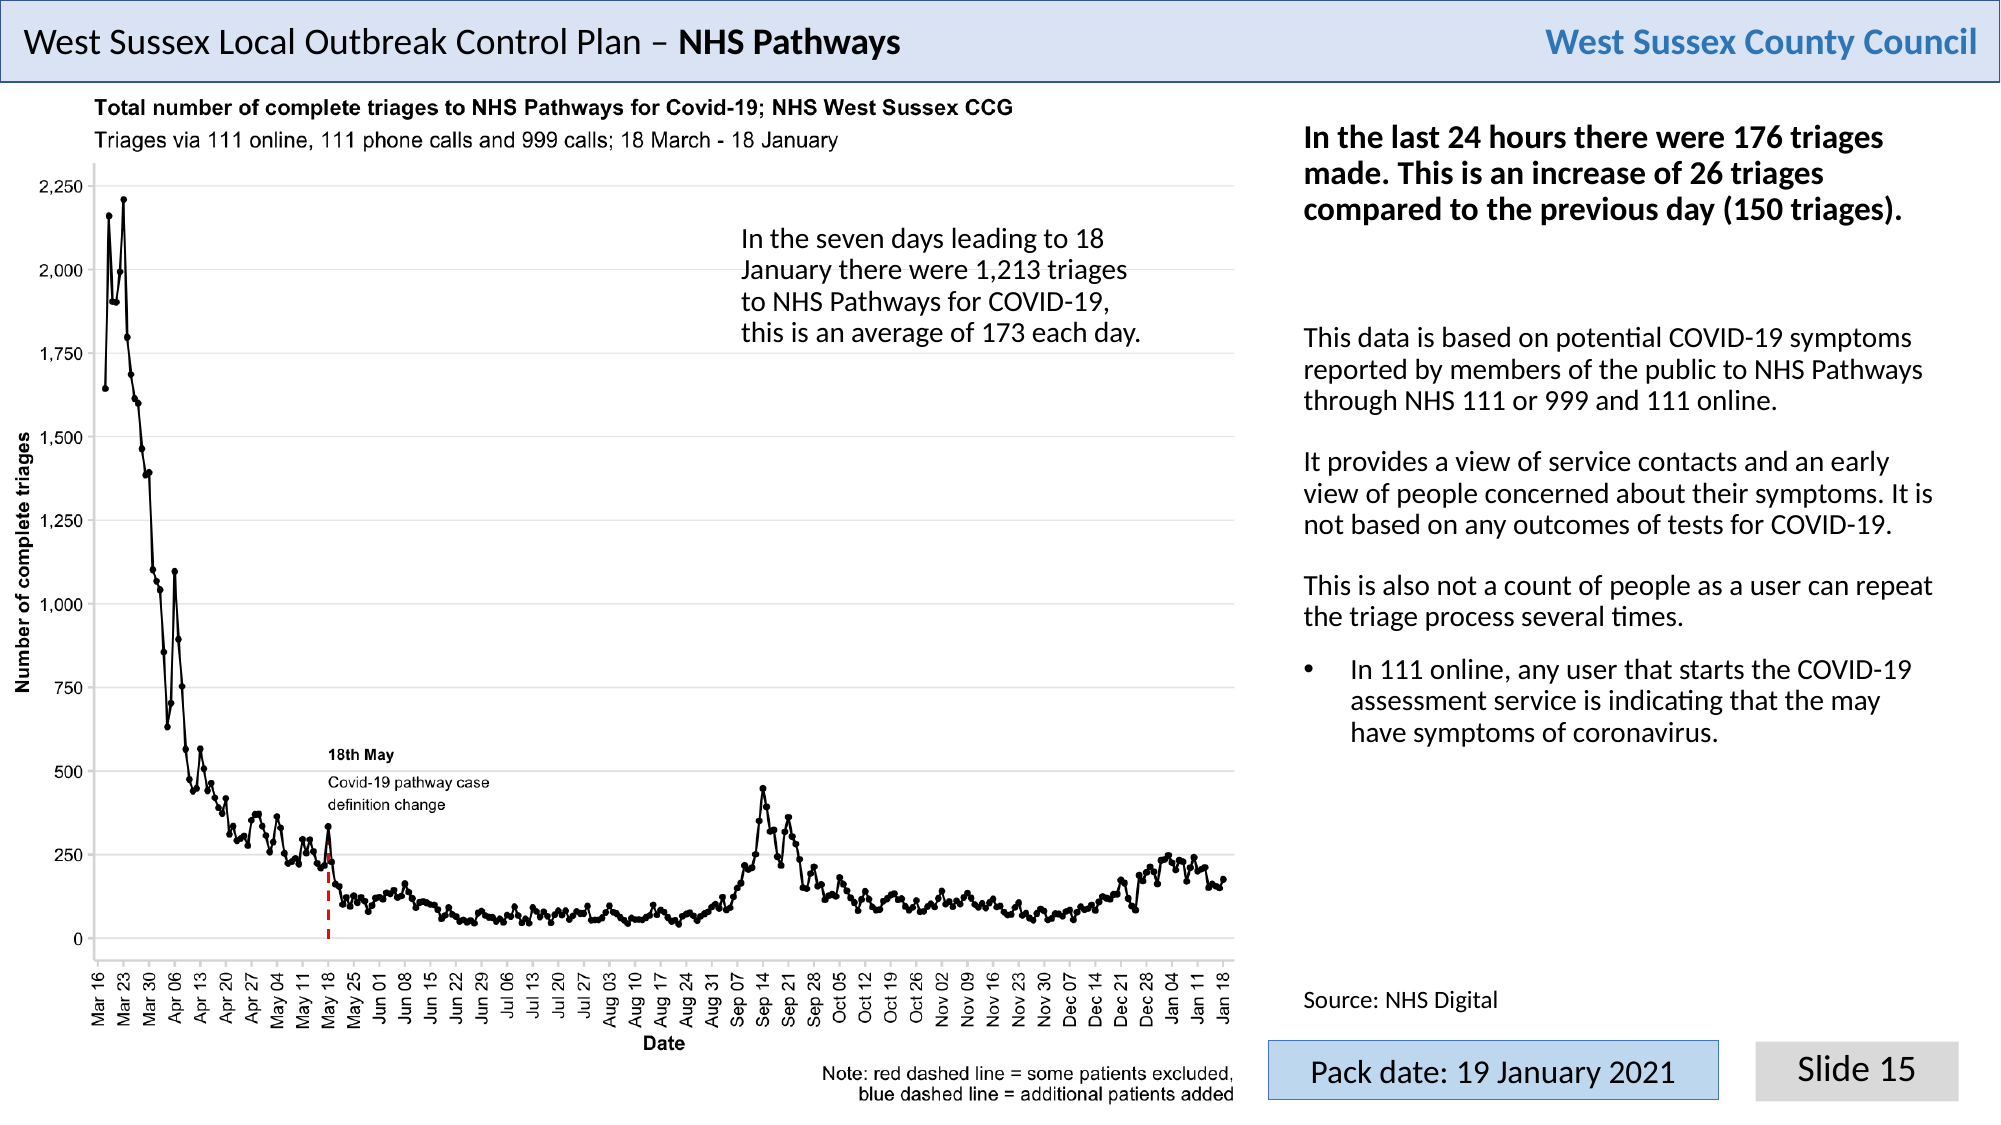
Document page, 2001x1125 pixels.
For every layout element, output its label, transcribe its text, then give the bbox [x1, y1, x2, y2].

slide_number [1268, 1040, 1719, 1100]
list This data is based on potential COVID-19 symptoms reported by members of the public to NHS Pathways through NHS 111 or 999 and 111 online. It provides a view of service contacts and an early view of people concerned about their symptoms. It is not based on any outcomes of tests for COVID-19. This is also not a count of people as a user can repeat the triage process several times. In 111 online, any user that starts the COVID-19 assessment service is indicating that the may have symptoms of coronavirus. [1288, 315, 1949, 809]
list In the last 24 hours there were 176 triages made. This is an increase of 26 triages compared to the previous day (150 triages). [1288, 112, 1949, 271]
list Slide 15 [1755, 1041, 1959, 1102]
list Source: NHS Digital [1288, 979, 1756, 1017]
picture [3, 86, 1246, 1116]
